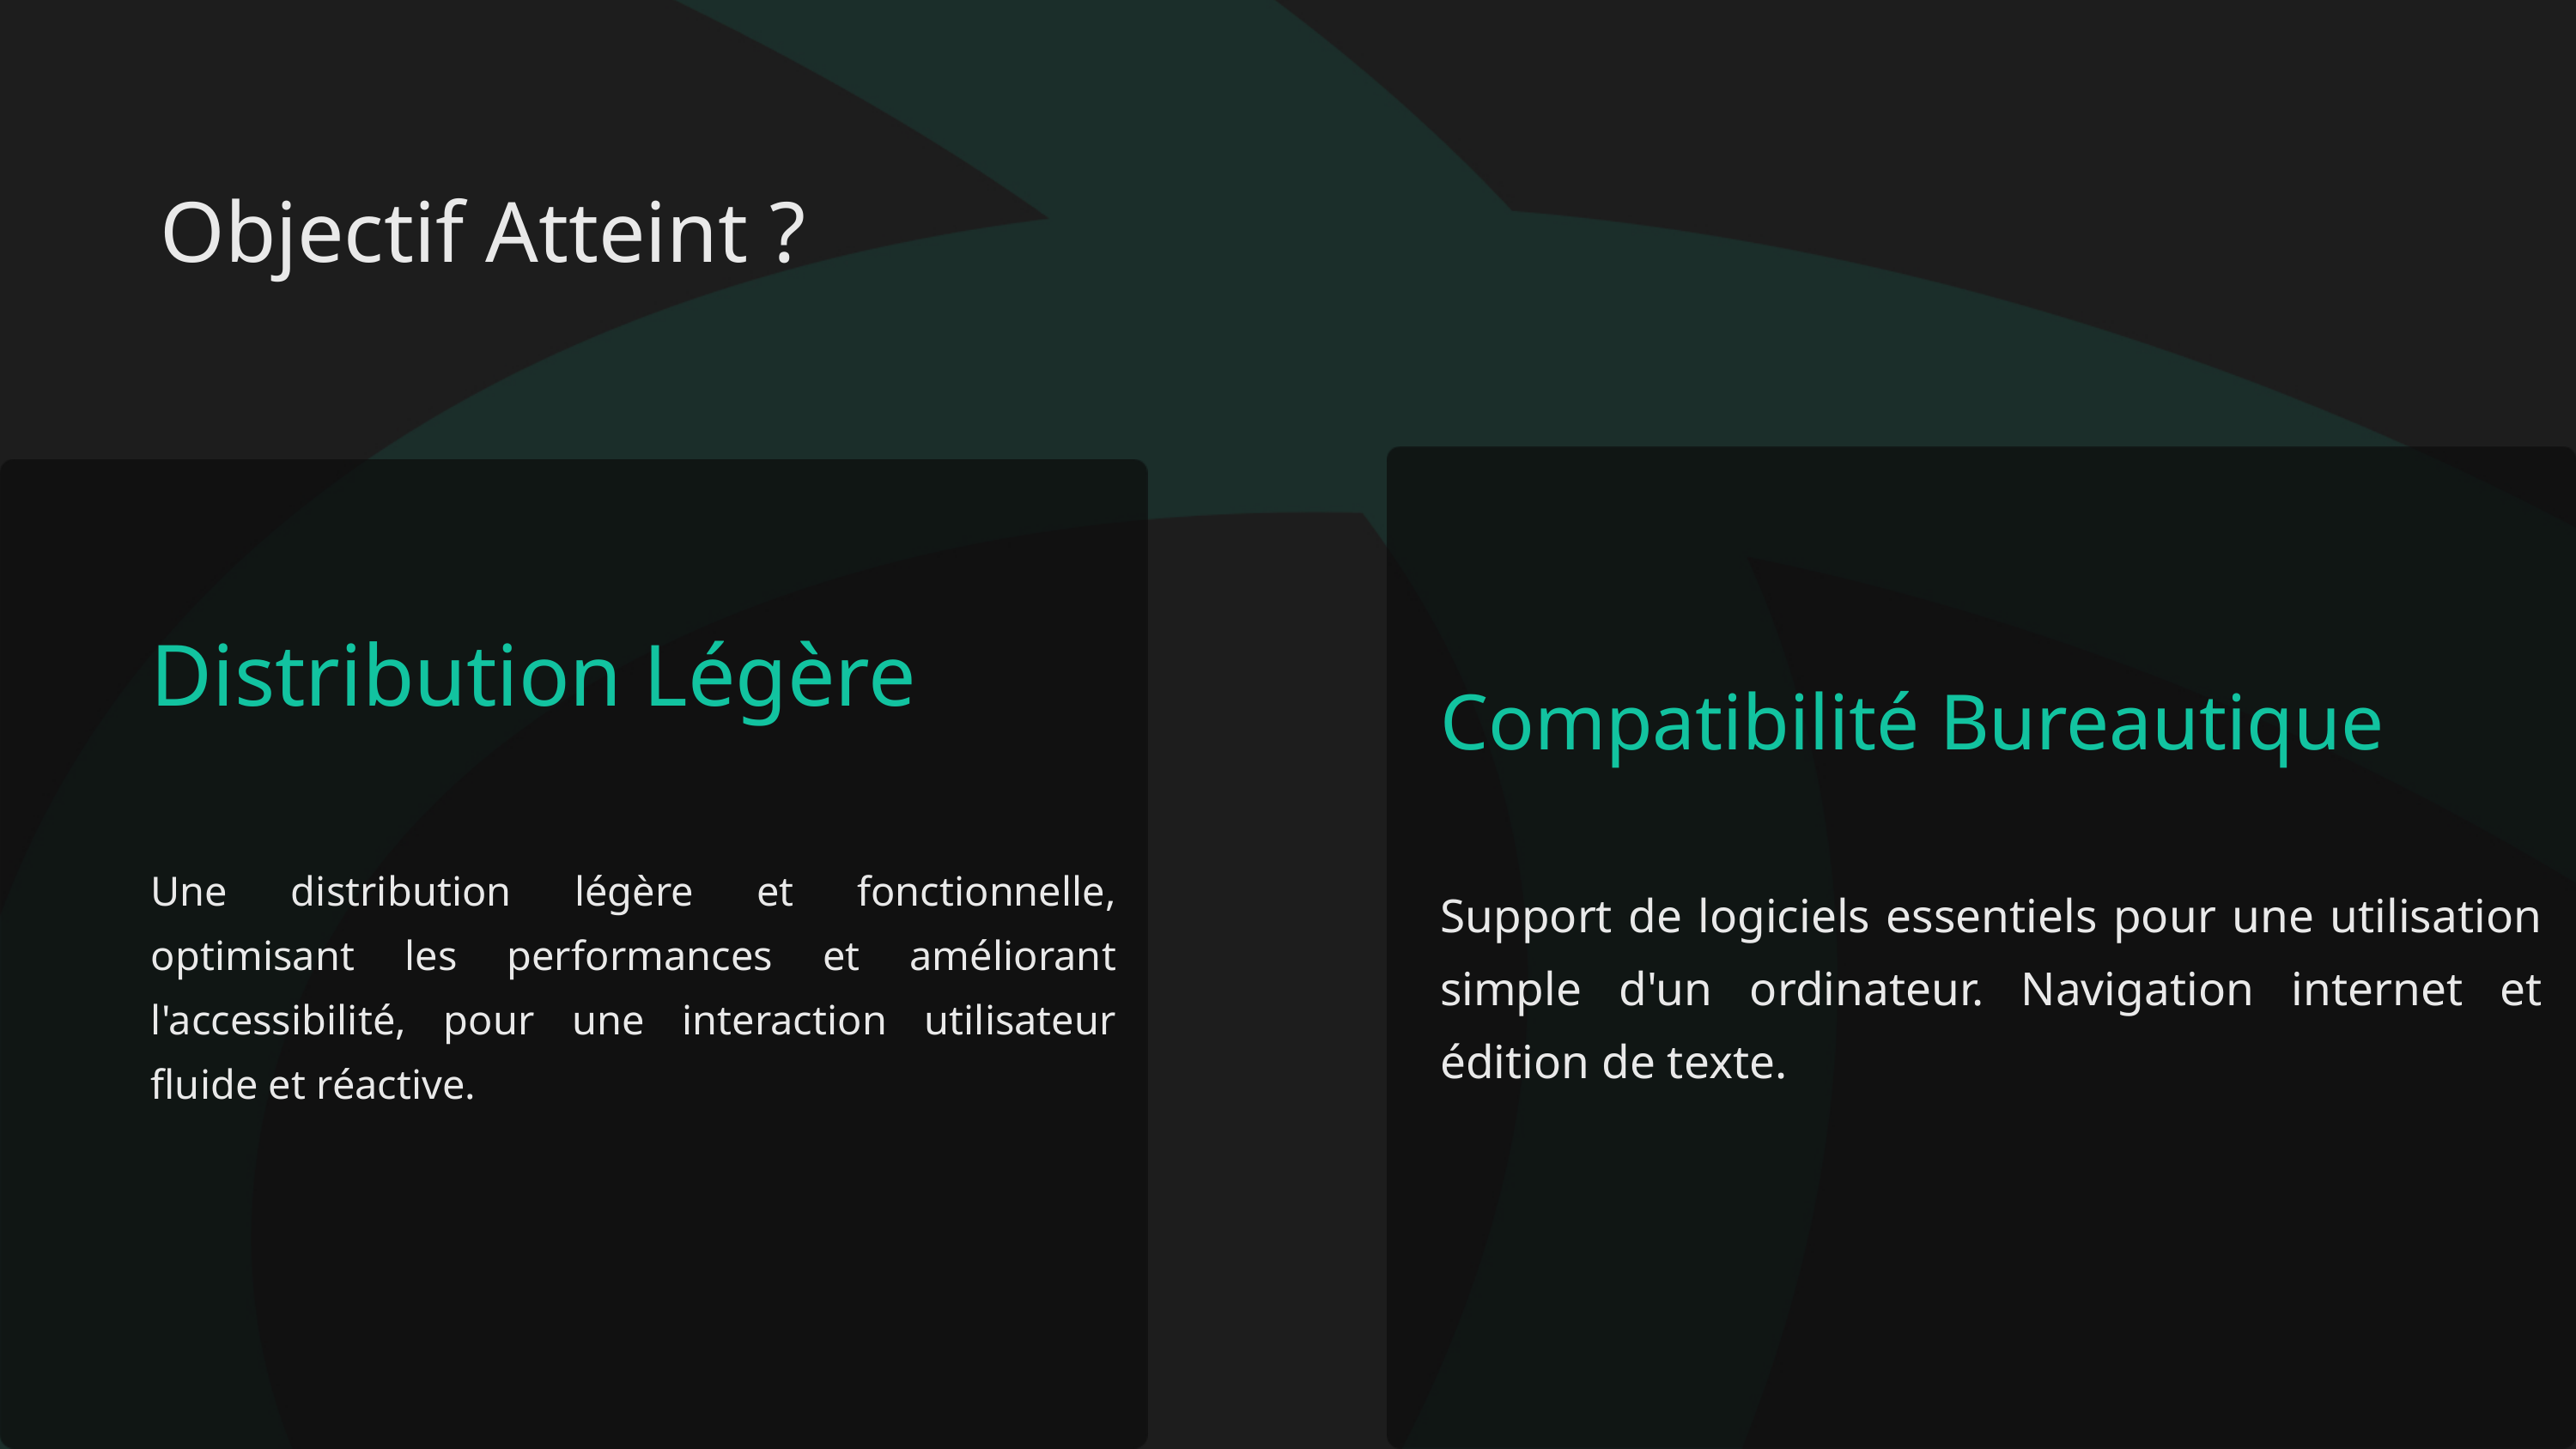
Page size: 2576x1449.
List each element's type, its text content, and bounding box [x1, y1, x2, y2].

picture [0, 0, 2576, 1449]
text_box Objectif Atteint ? [160, 161, 2415, 280]
